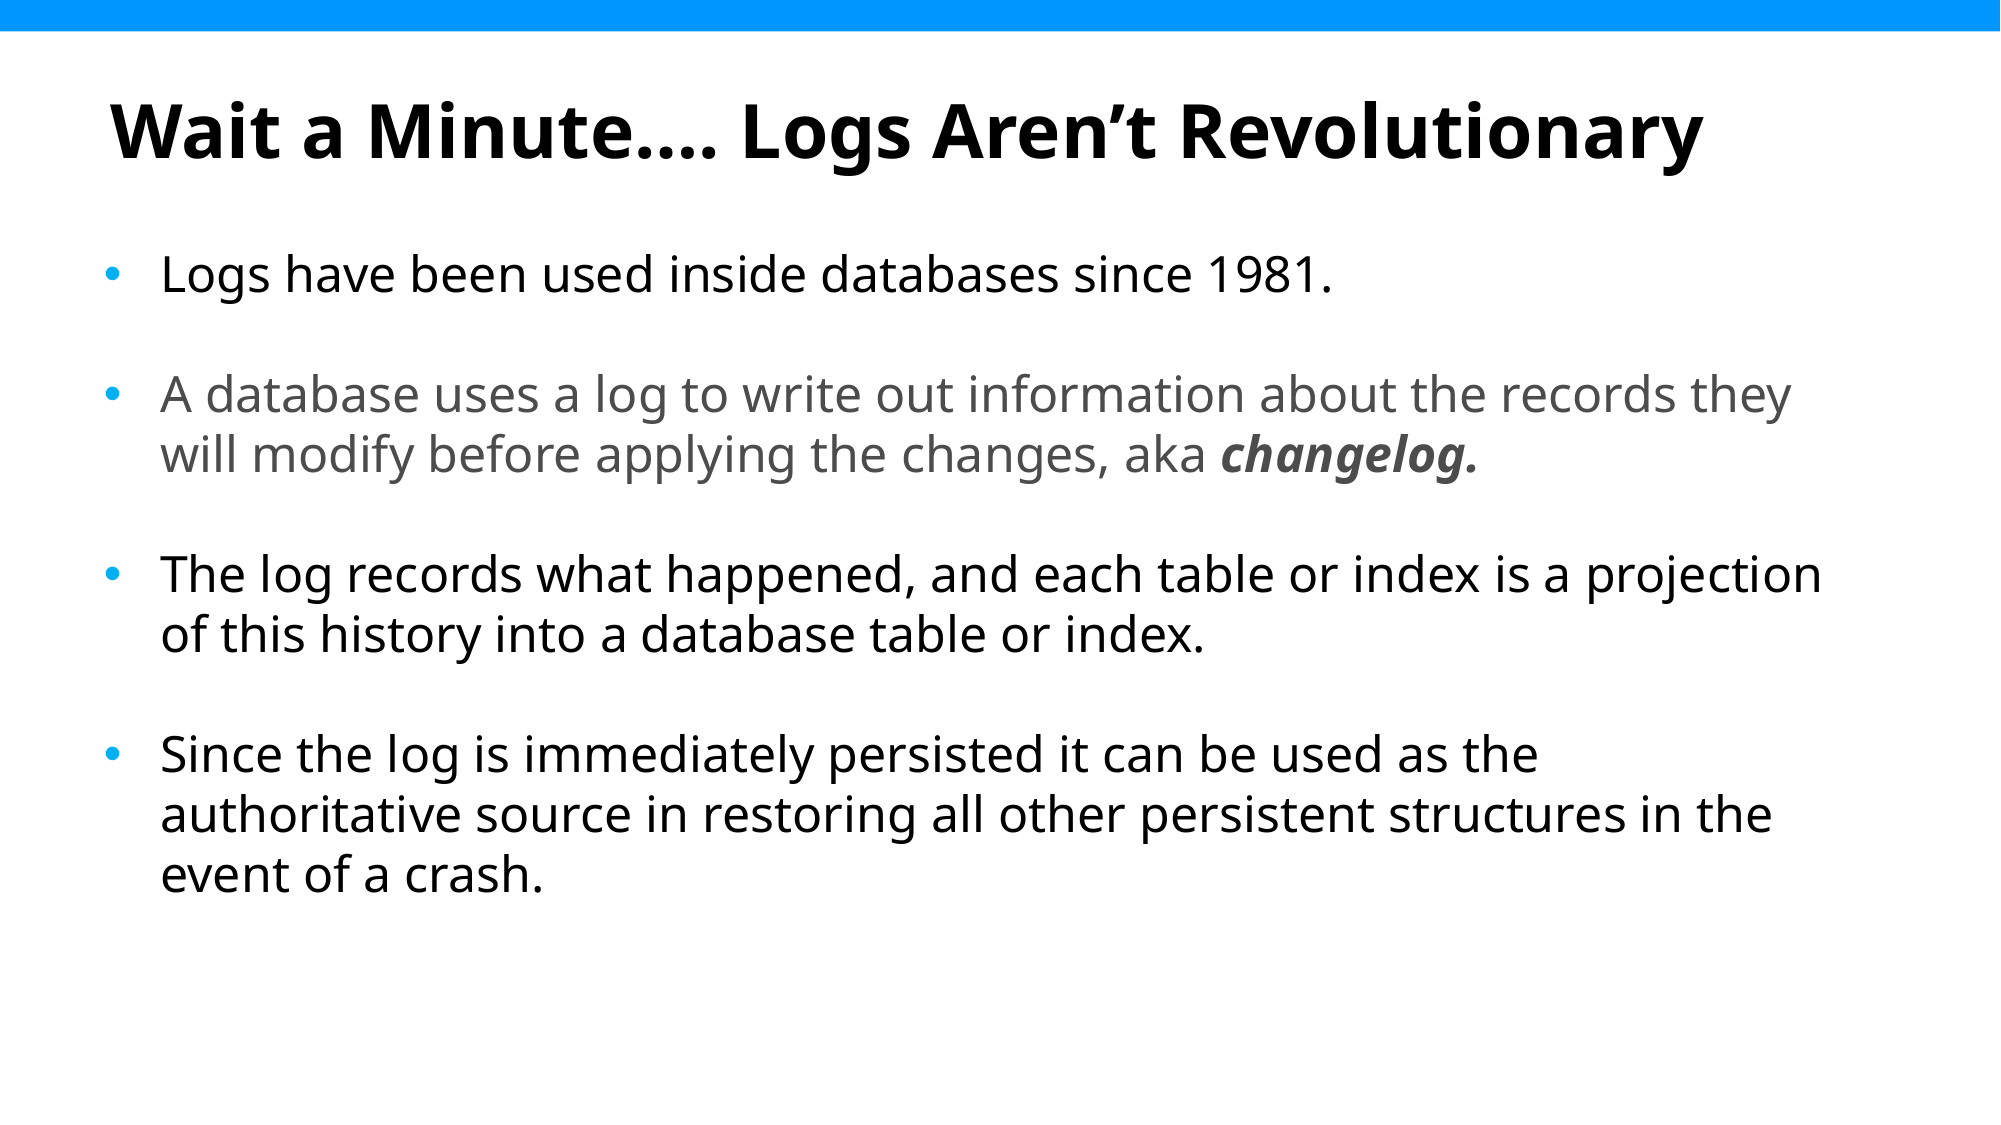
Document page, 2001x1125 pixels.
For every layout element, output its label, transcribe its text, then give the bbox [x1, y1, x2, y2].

text_box Logs have been used inside databases since 1981. A database uses a log to write out information about the records they will modify before applying the changes, aka changelog. The log records what happened, and each table or index is a projection of this history into a database table or index. Since the log is immediately persisted it can be used as the authoritative source in restoring all other persistent structures in the event of a crash. [83, 222, 1858, 923]
text_box Wait a Minute…. Logs Aren’t Revolutionary [89, 50, 1910, 194]
